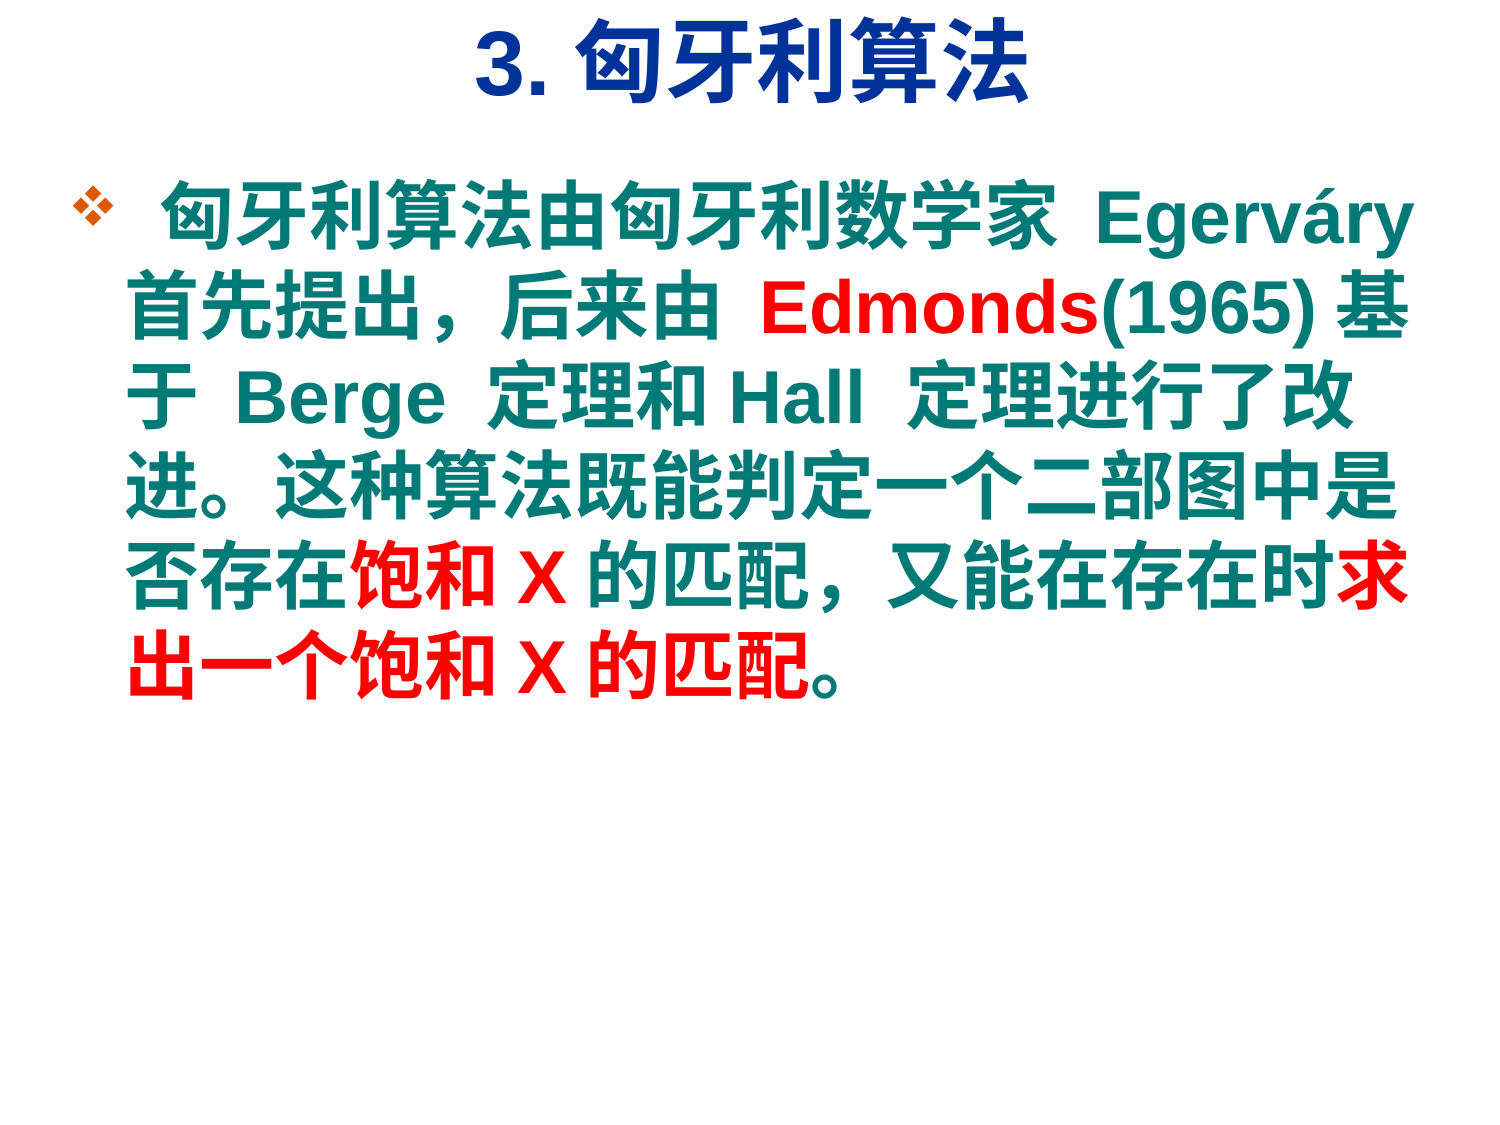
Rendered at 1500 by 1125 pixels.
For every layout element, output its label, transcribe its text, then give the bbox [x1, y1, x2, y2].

list 匈牙利算法由匈牙利数学家 Egerváry 首先提出，后来由 Edmonds(1965)基于 Berge 定理和Hall 定理进行了改进。这种算法既能判定一个二部图中是否存在饱和X的匹配，又能在存在时求出一个饱和X的匹配。 [53, 160, 1455, 1012]
title 3.匈牙利算法 [53, 0, 1455, 119]
